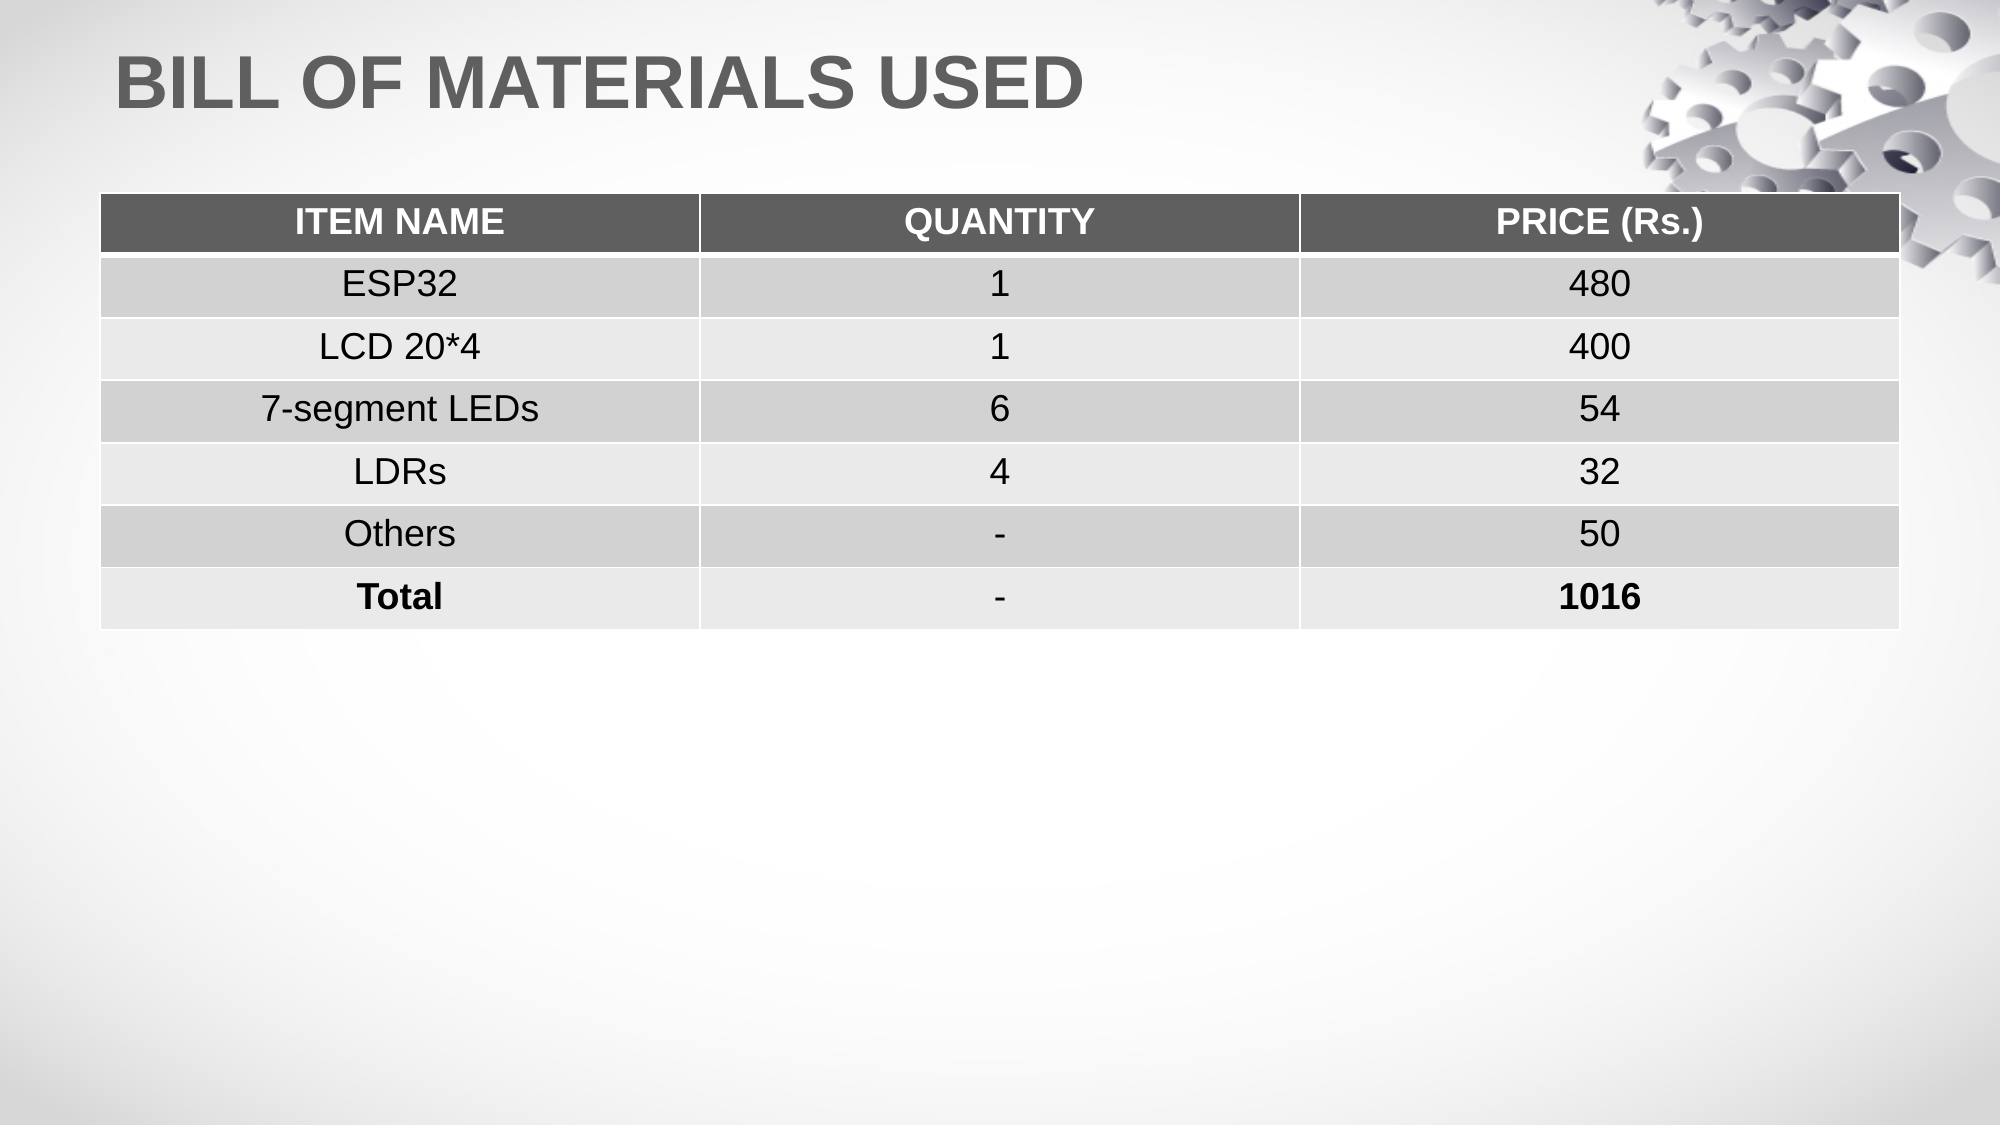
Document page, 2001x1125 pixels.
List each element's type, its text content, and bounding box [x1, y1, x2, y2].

table_cell LCD 20*4 [101, 319, 699, 379]
table_header PRICE (Rs.) [1301, 194, 1899, 252]
table_cell 6 [701, 381, 1299, 442]
table_cell 1 [701, 319, 1299, 379]
table_cell 1016 [1301, 568, 1899, 629]
table_cell - [701, 506, 1299, 567]
title BILL OF MATERIALS USED [99, 30, 1901, 127]
table_cell 400 [1301, 319, 1899, 379]
table_cell Others [101, 506, 699, 567]
table_cell 7-segment LEDs [101, 381, 699, 442]
picture [0, 0, 2000, 1125]
table_cell 54 [1301, 381, 1899, 442]
table_cell - [701, 568, 1299, 629]
table_cell 50 [1301, 506, 1899, 567]
table_header QUANTITY [701, 194, 1299, 252]
table_cell ESP32 [101, 258, 699, 317]
table_cell Total [101, 568, 699, 629]
table_cell 480 [1301, 258, 1899, 317]
table_cell 1 [701, 258, 1299, 317]
table_header ITEM NAME [101, 194, 699, 252]
table_cell LDRs [101, 444, 699, 504]
table_cell 32 [1301, 444, 1899, 504]
table_cell 4 [701, 444, 1299, 504]
